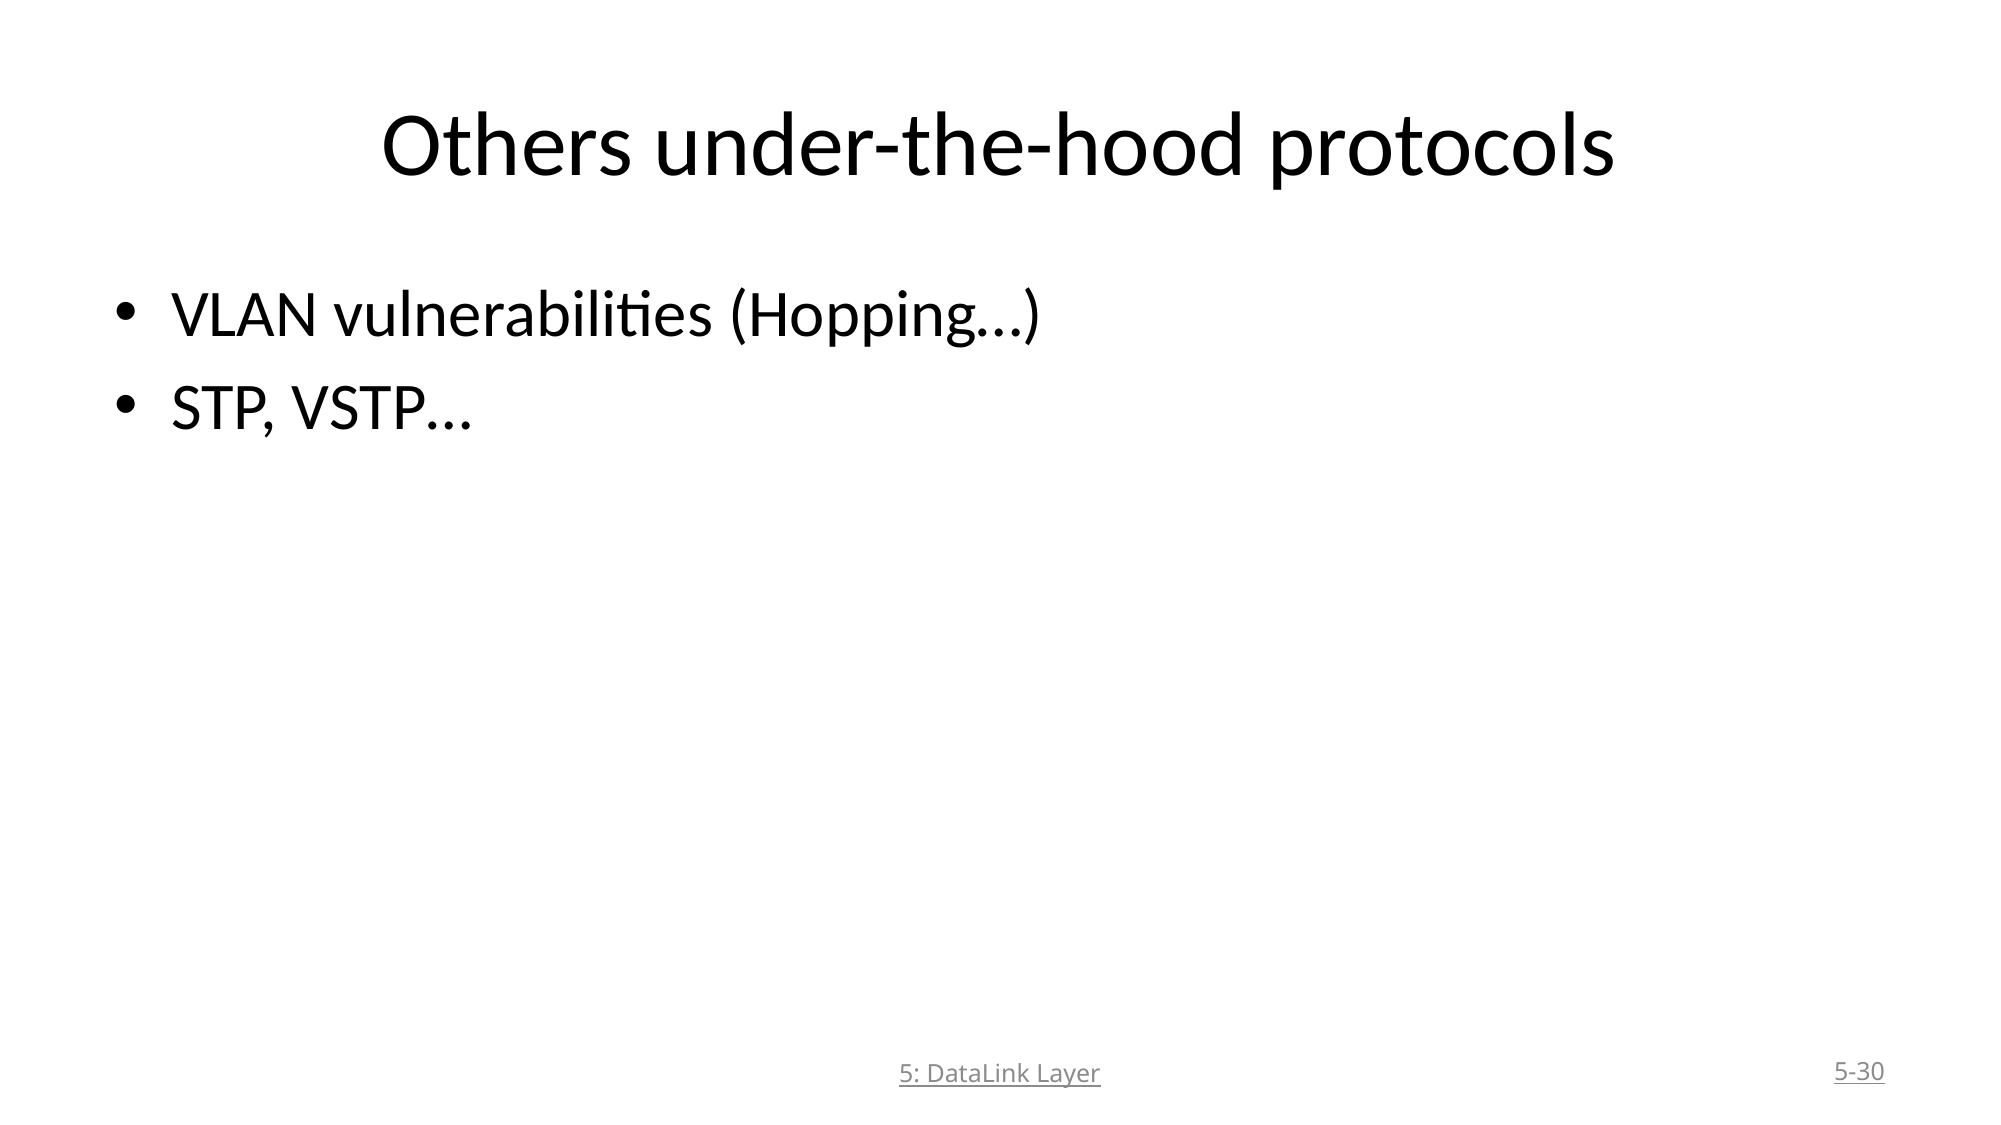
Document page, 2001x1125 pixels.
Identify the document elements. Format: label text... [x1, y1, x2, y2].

slide_number 5-30 [1433, 1042, 1900, 1103]
footer 5: DataLink Layer [683, 1042, 1317, 1103]
title Others under-the-hood protocols [99, 45, 1900, 233]
list VLAN vulnerabilities (Hopping…) STP, VSTP… [99, 262, 1900, 1005]
